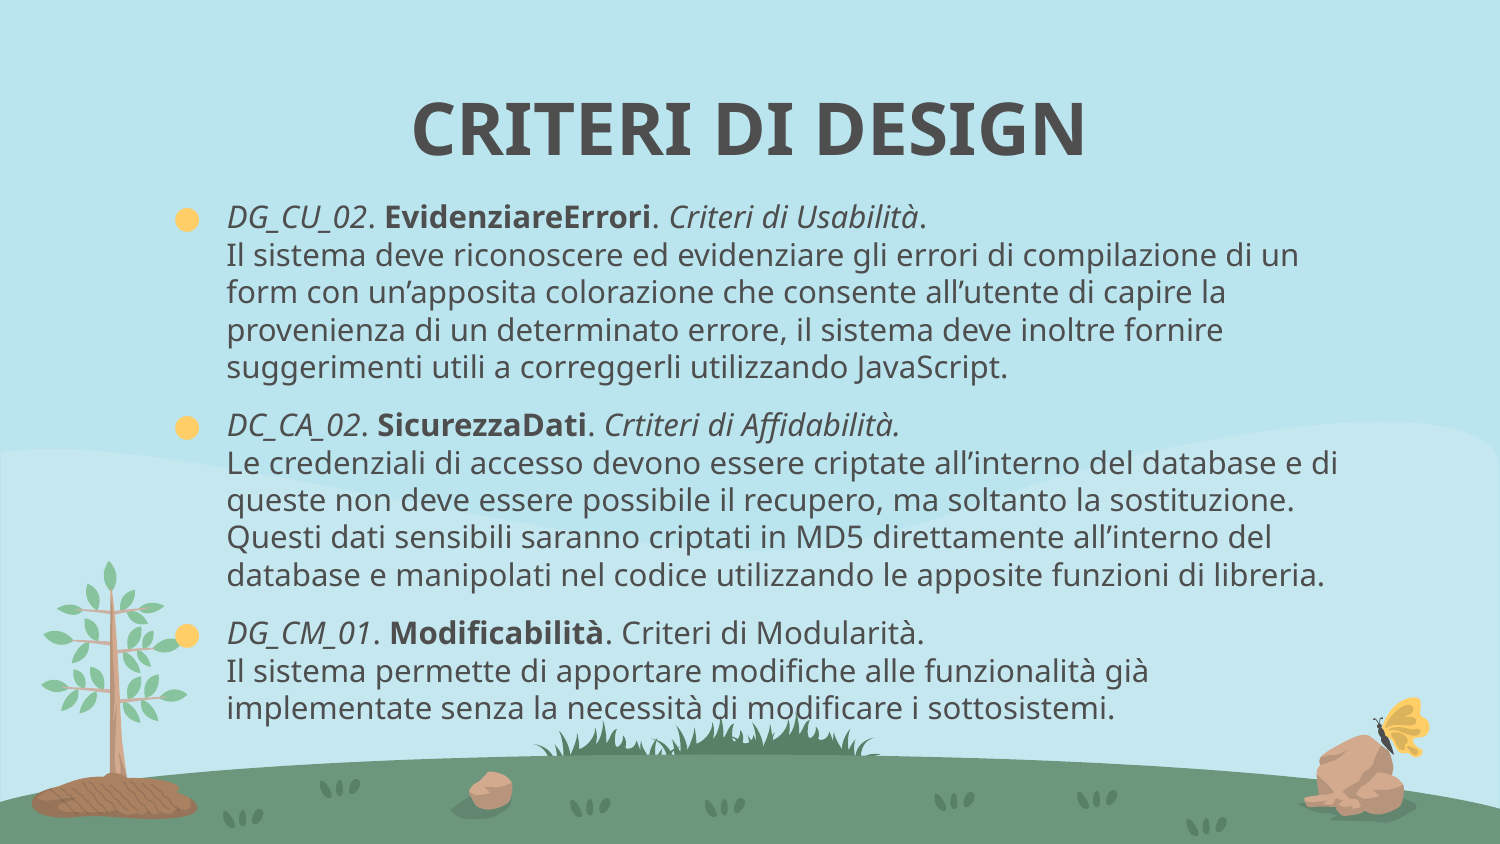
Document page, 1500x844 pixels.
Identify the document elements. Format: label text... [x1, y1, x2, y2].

subtitle DG_CU_02. EvidenziareErrori. Criteri di Usabilità. Il sistema deve riconoscere ed evidenziare gli errori di compilazione di un form con un’apposita colorazione che consente all’utente di capire la provenienza di un determinato errore, il sistema deve inoltre fornire suggerimenti utili a correggerli utilizzando JavaScript. DC_CA_02. SicurezzaDati. Crtiteri di Affidabilità. Le credenziali di accesso devono essere criptate all’interno del database e di queste non deve essere possibile il recupero, ma soltanto la sostituzione. Questi dati sensibili saranno criptati in MD5 direttamente all’interno del database e manipolati nel codice utilizzando le apposite funzioni di libreria. DG_CM_01. Modificabilità. Criteri di Modularità. Il sistema permette di apportare modifiche alle funzionalità già implementate senza la necessità di modificare i sottosistemi. [136, 188, 1364, 735]
title CRITERI DI DESIGN [118, 88, 1382, 164]
